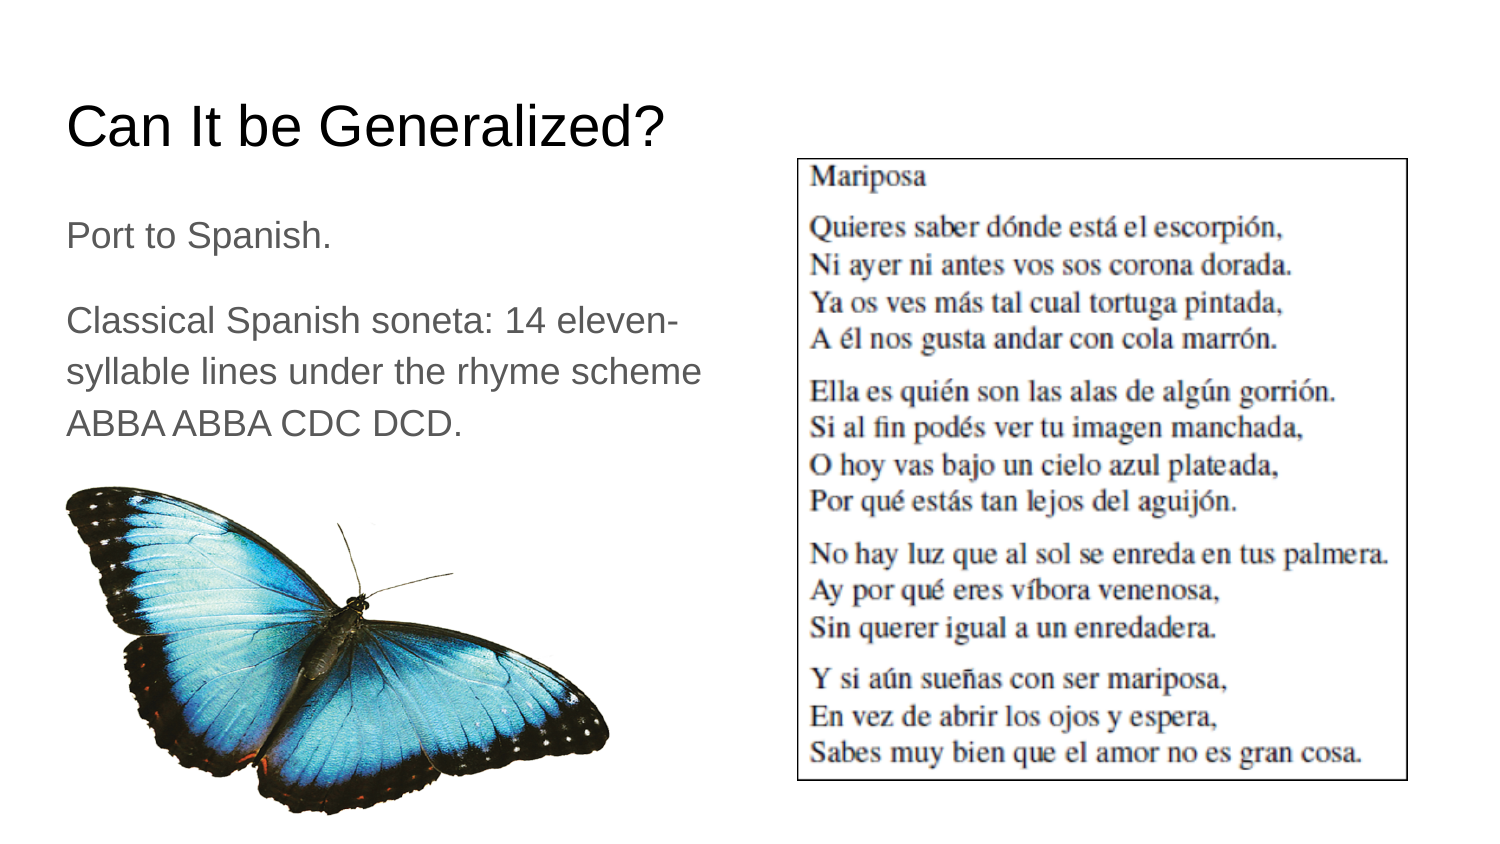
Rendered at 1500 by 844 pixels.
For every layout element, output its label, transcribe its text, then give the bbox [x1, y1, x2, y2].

picture [797, 158, 1408, 781]
list Port to Spanish. Classical Spanish soneta: 14 eleven-syllable lines under the rhyme scheme ABBA ABBA CDC DCD. [51, 189, 783, 750]
picture [64, 485, 611, 816]
title Can It be Generalized? [51, 72, 1449, 167]
